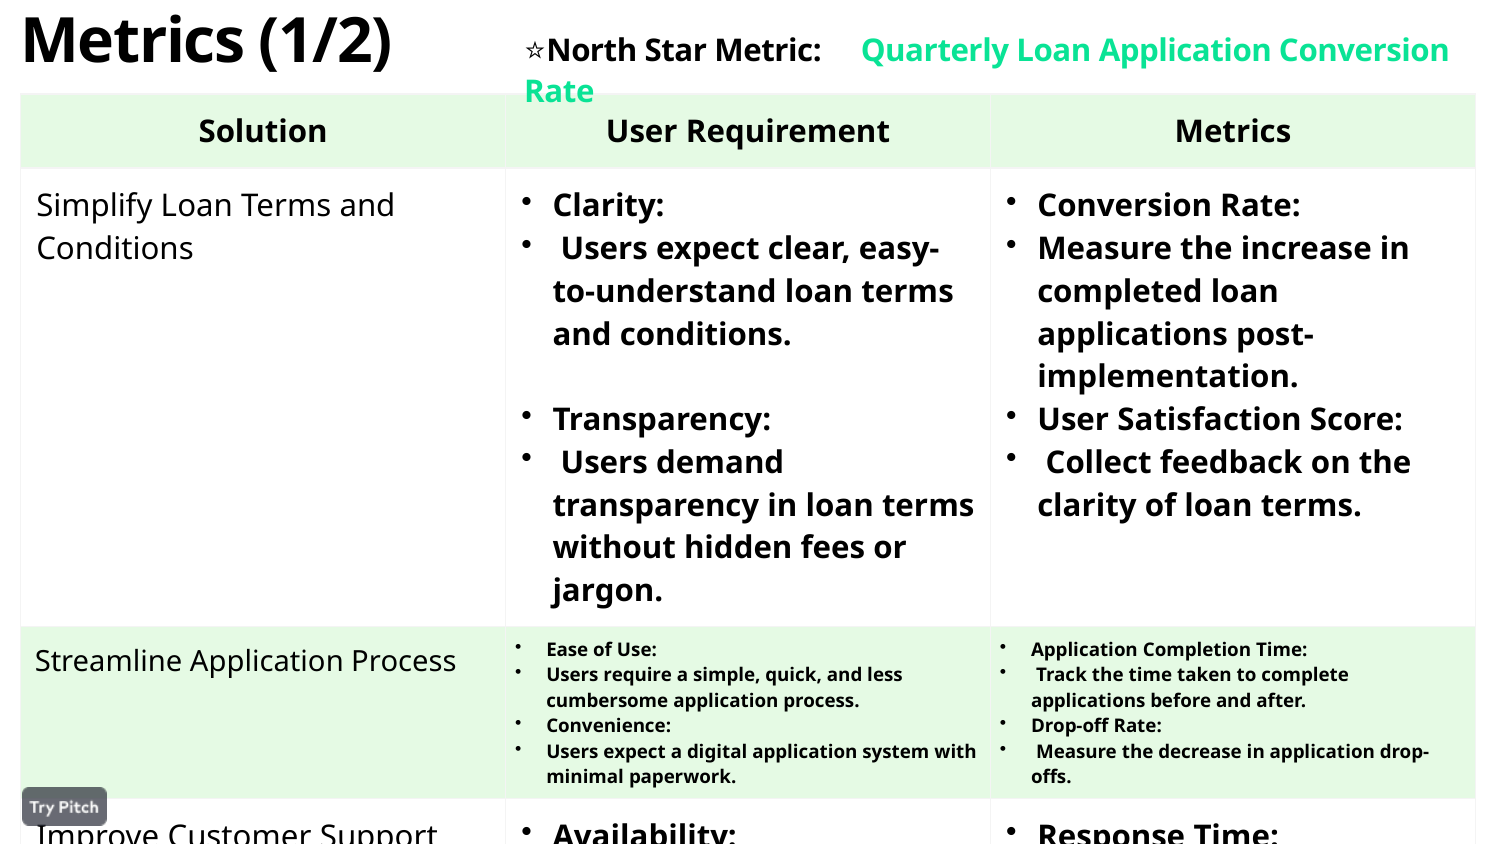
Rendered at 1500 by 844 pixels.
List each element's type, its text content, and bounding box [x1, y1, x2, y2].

text_box Metrics (1/2) [20, 21, 1100, 75]
table_header Metrics [991, 95, 1475, 167]
table_cell Clarity: Users expect clear, easy-to-understand loan terms and conditions. Transparency: Users demand transparency in loan terms without hidden fees or jargon. [506, 169, 990, 626]
table_cell Conversion Rate: Measure the increase in completed loan applications post-implementation. User Satisfaction Score: Collect feedback on the clarity of loan terms. [991, 169, 1475, 626]
picture [22, 787, 107, 826]
text_box ⭐North Star Metric: Quarterly Loan Application Conversion Rate [524, 27, 1500, 68]
table_cell Ease of Use: Users require a simple, quick, and less cumbersome application process. Convenience: Users expect a digital application system with minimal paperwork. [506, 627, 990, 798]
table_cell Streamline Application Process [21, 627, 505, 798]
table_cell Availability: Users expect 24/7 customer support through various channels. Consistency: Users require consistent and reliable support. [506, 799, 990, 844]
table_cell Improve Customer Support [21, 799, 505, 844]
table_cell Response Time: Measure the average response time of customer support. Customer Satisfaction Score (CSAT): Collect feedback on customer support experiences. [991, 799, 1475, 844]
table_cell Application Completion Time: Track the time taken to complete applications before and after. Drop-off Rate: Measure the decrease in application drop-offs. [991, 627, 1475, 798]
table_header User Requirement [506, 95, 990, 167]
table_cell Simplify Loan Terms and Conditions [21, 169, 505, 626]
table_header Solution [21, 95, 505, 167]
